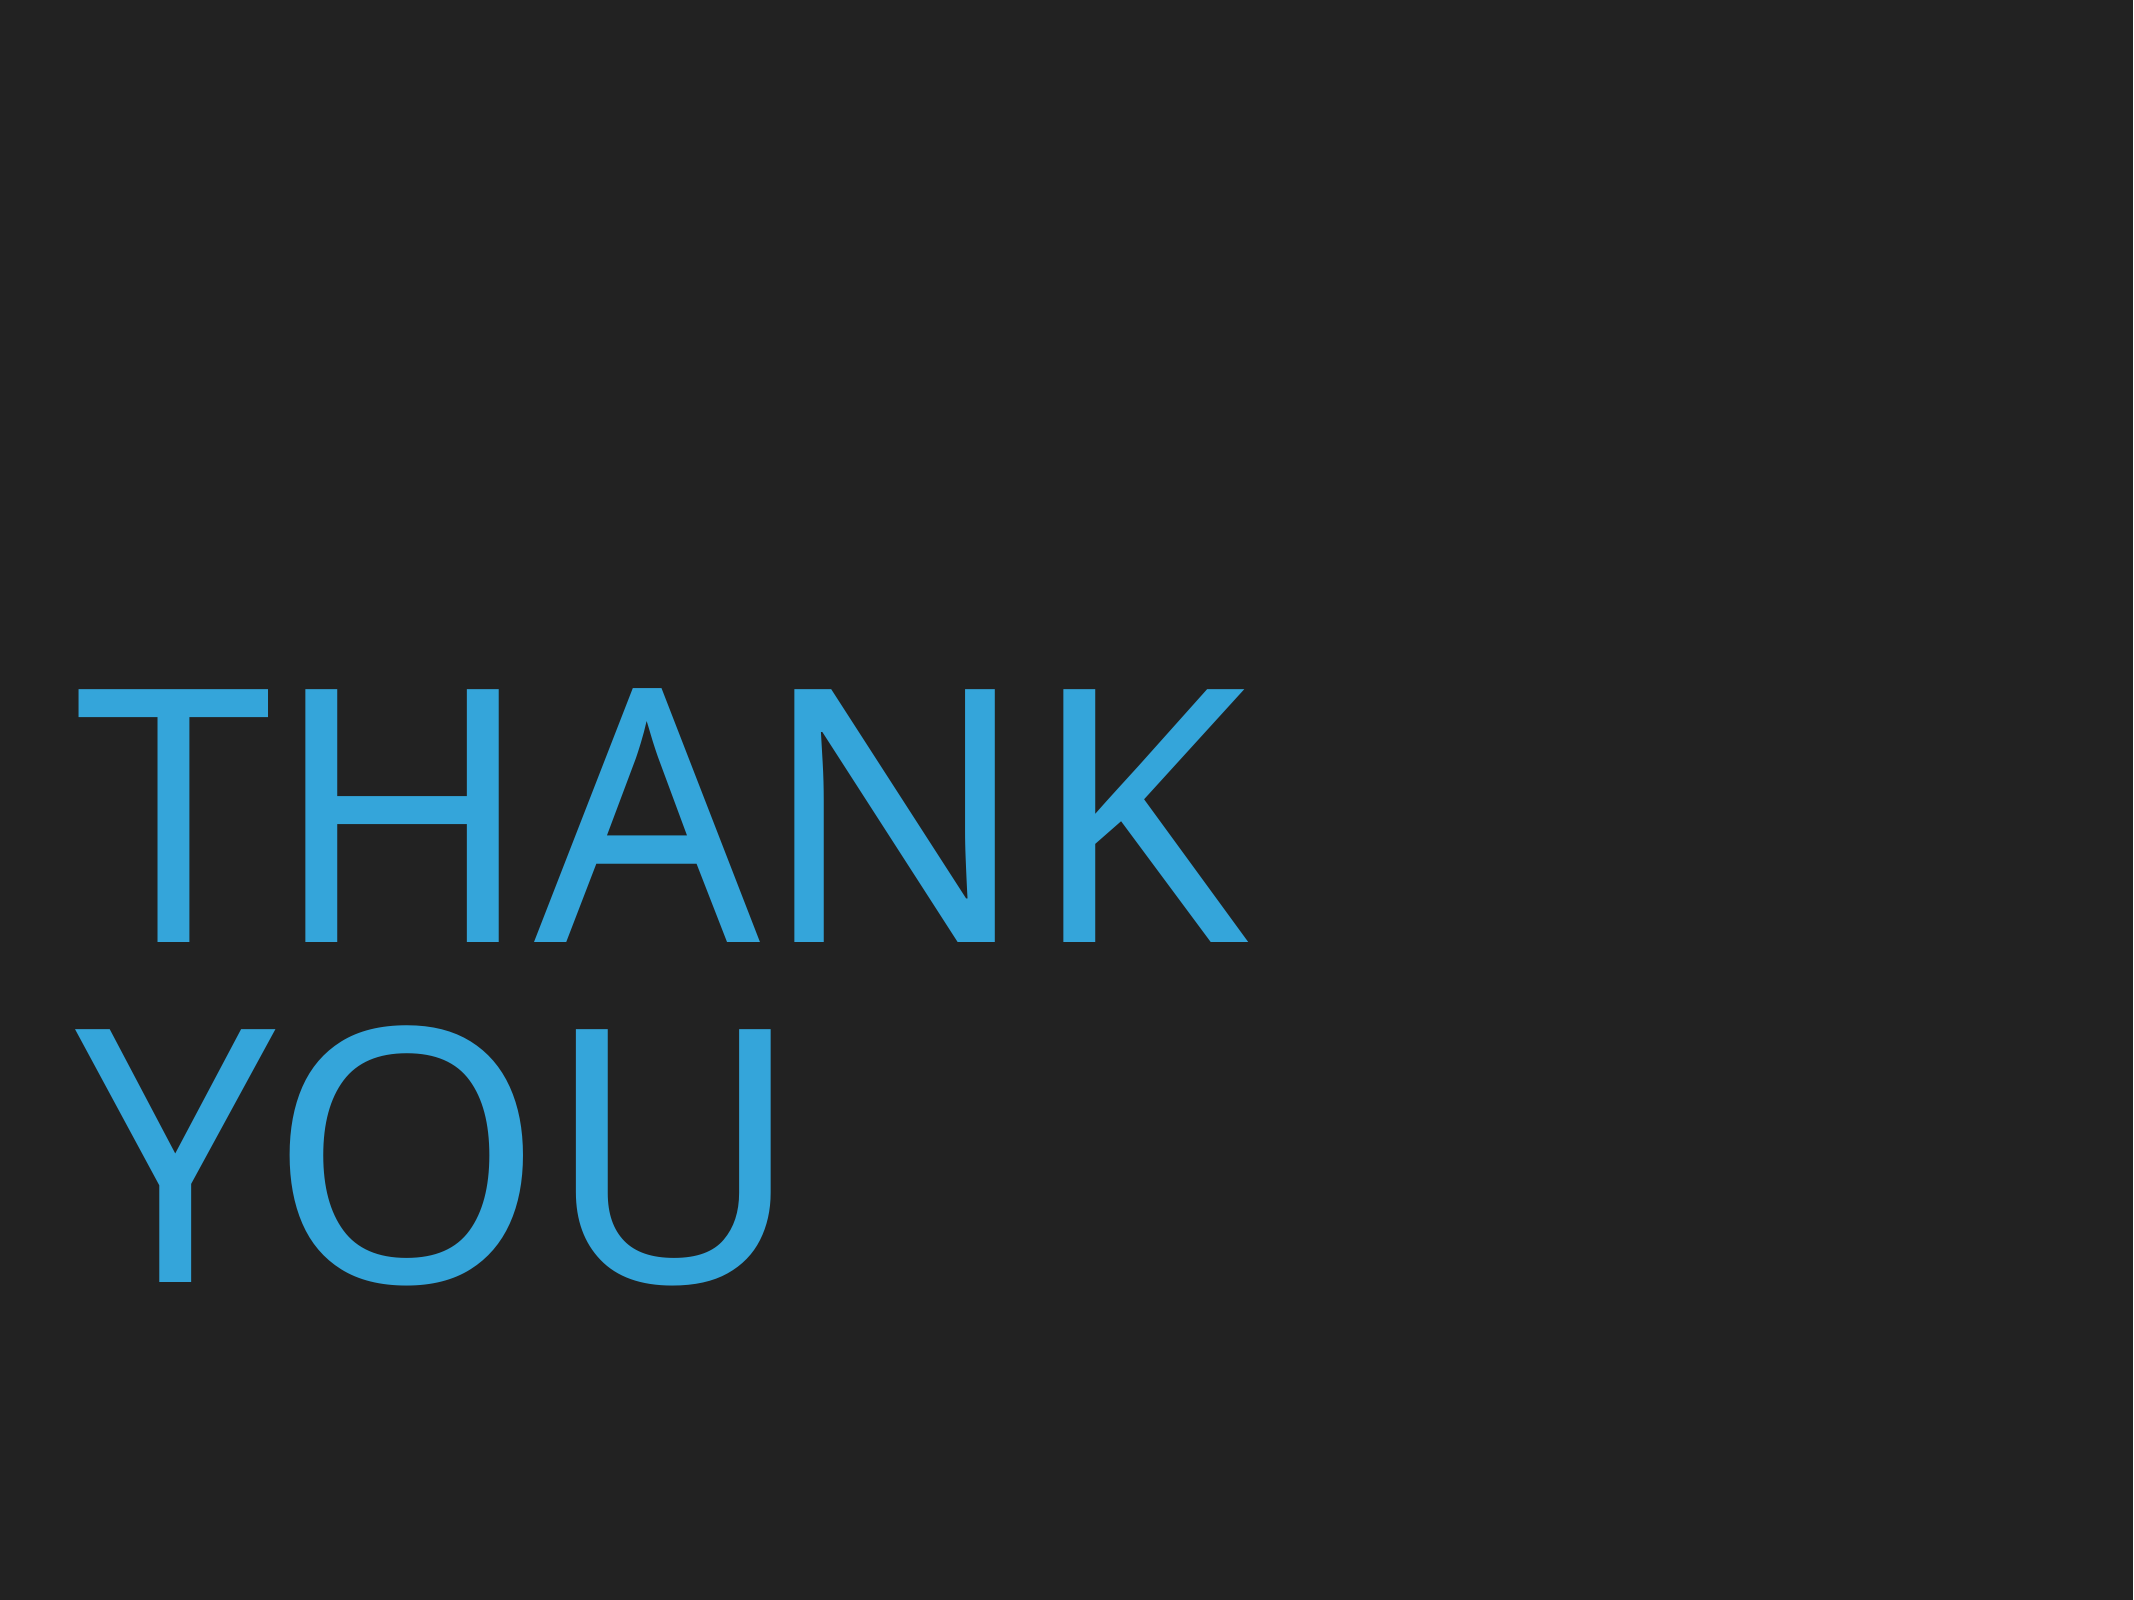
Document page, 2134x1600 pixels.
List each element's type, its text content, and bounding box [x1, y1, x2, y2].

title Thank You [66, 661, 2068, 1405]
